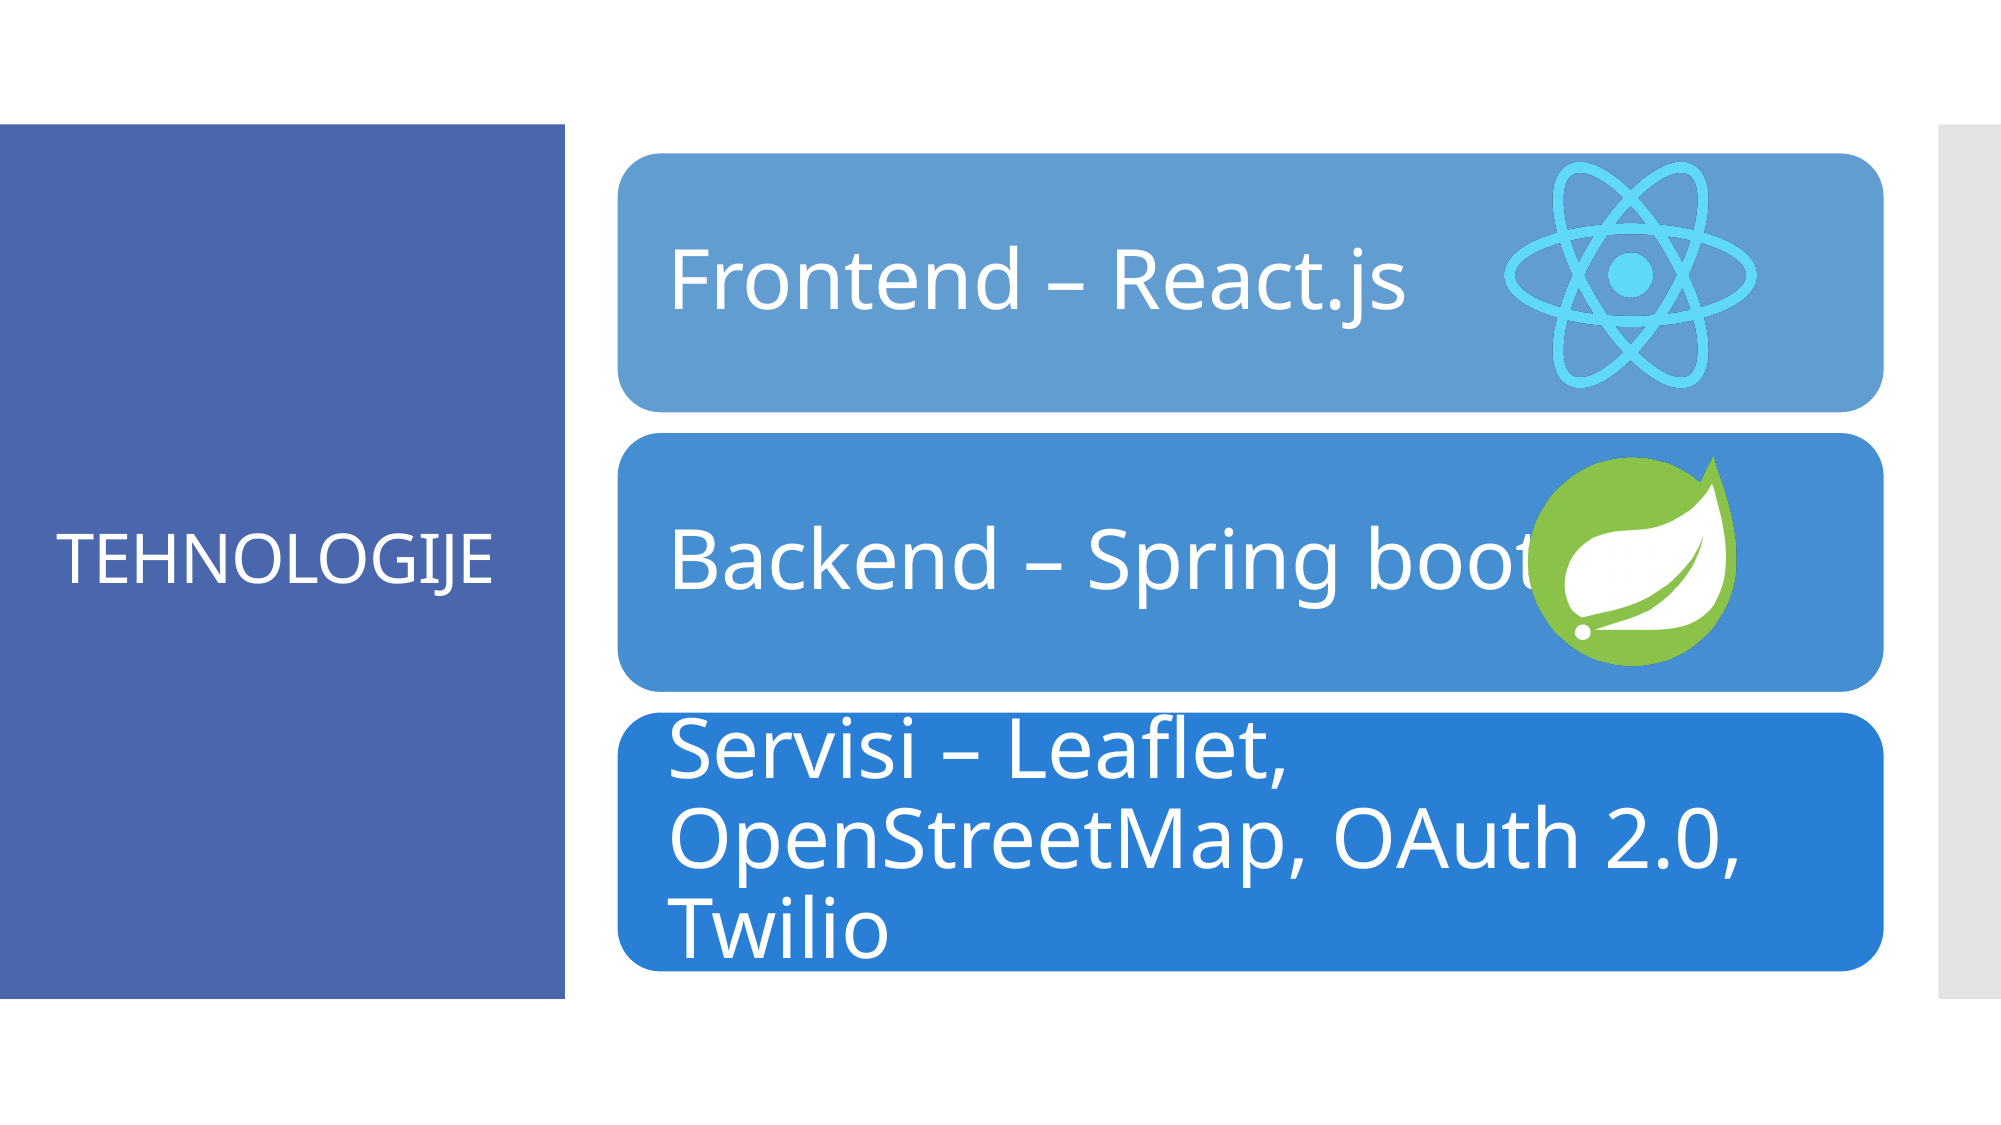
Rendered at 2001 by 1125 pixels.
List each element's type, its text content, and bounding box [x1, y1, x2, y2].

picture [1503, 162, 1758, 388]
title TEHNOLOGIJE [41, 184, 525, 940]
picture [1506, 436, 1758, 687]
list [616, 145, 1885, 980]
